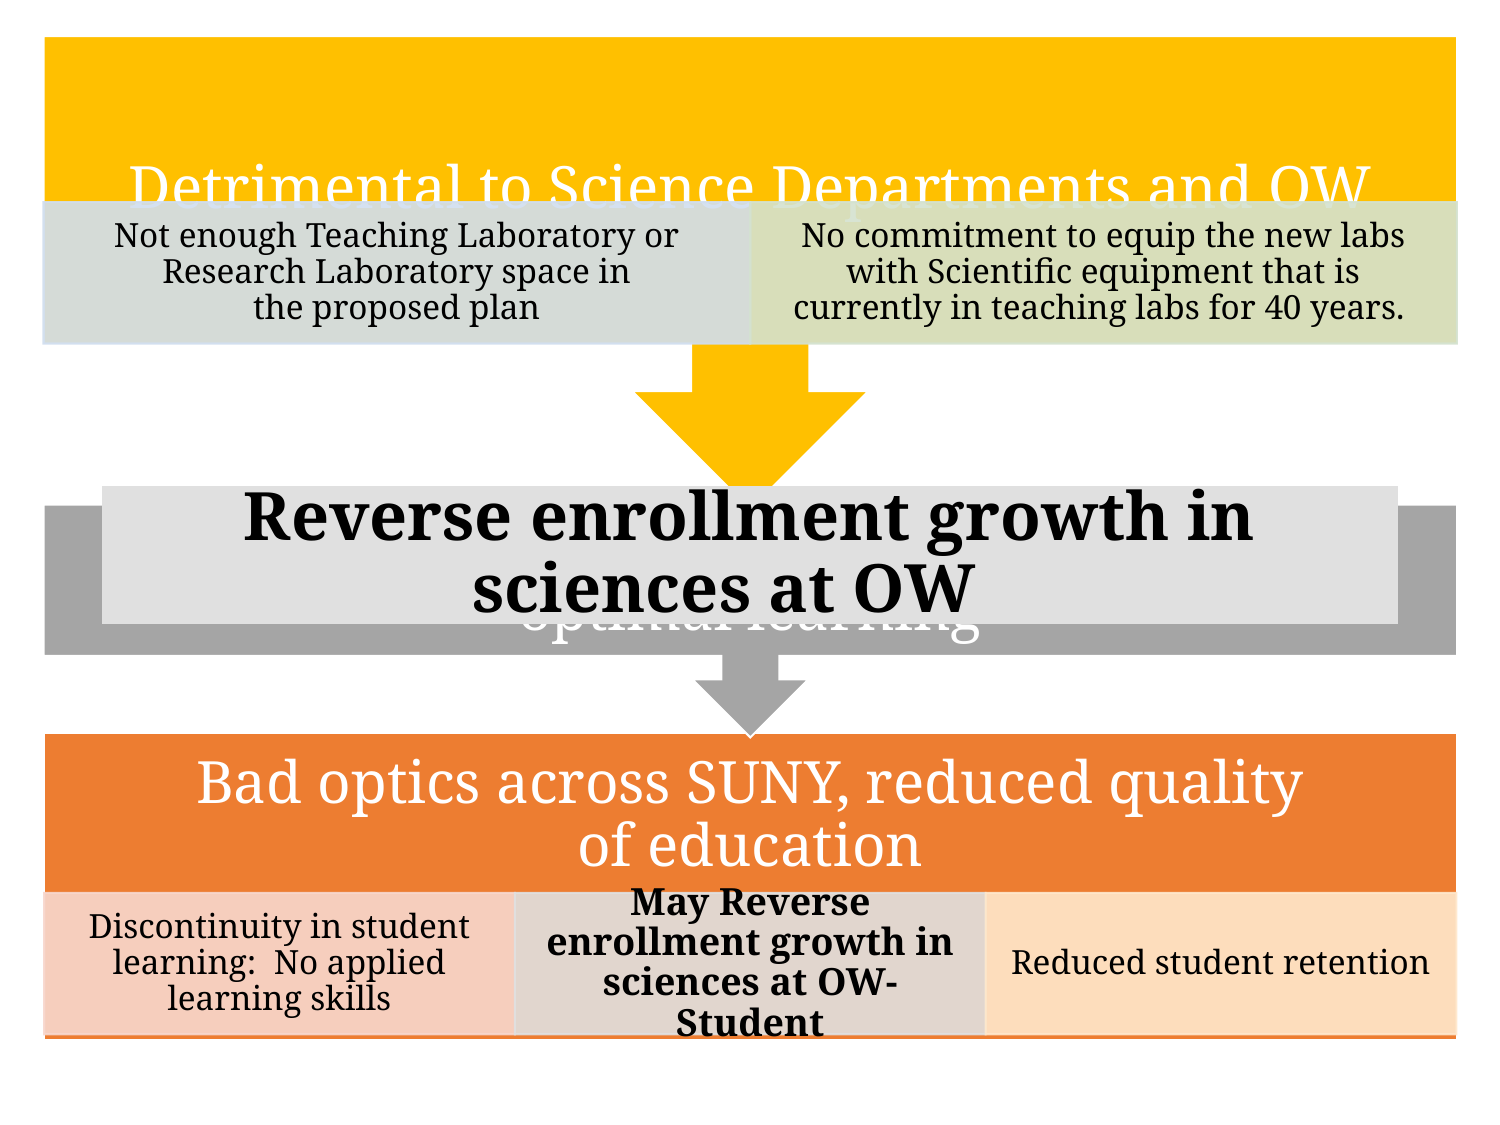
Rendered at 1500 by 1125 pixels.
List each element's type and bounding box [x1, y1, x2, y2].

text_box [103, 486, 1397, 623]
list [43, 35, 1458, 1041]
